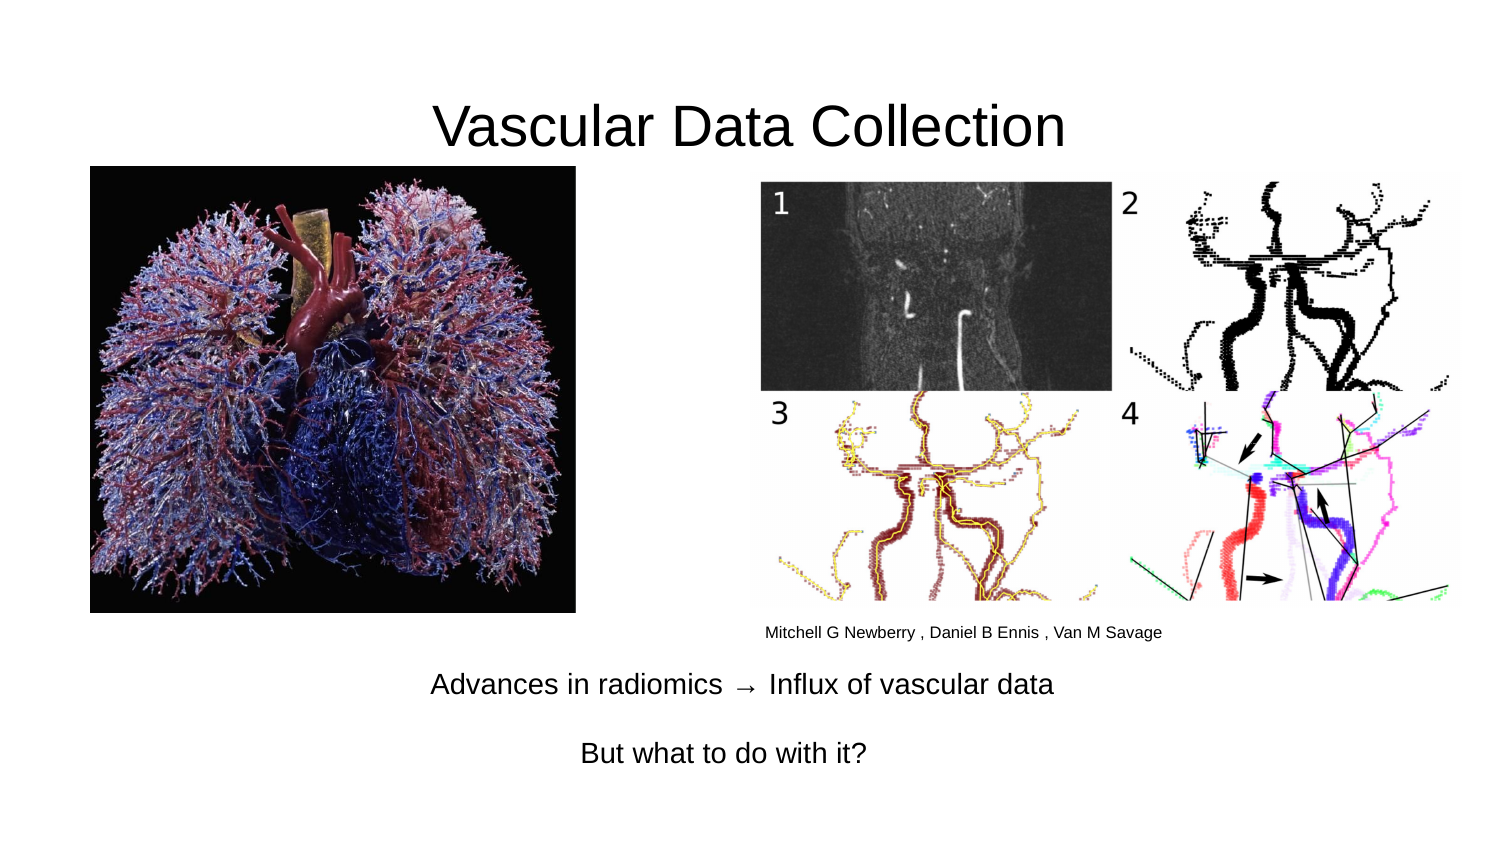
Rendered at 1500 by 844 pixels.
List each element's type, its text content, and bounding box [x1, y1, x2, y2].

text_box Mitchell G Newberry , Daniel B Ennis , Van M Savage [749, 607, 1500, 661]
picture [749, 172, 1462, 608]
picture [90, 166, 576, 614]
text_box Advances in radiomics → Influx of vascular data But what to do with it? [415, 649, 1085, 760]
title Vascular Data Collection [51, 72, 1449, 167]
